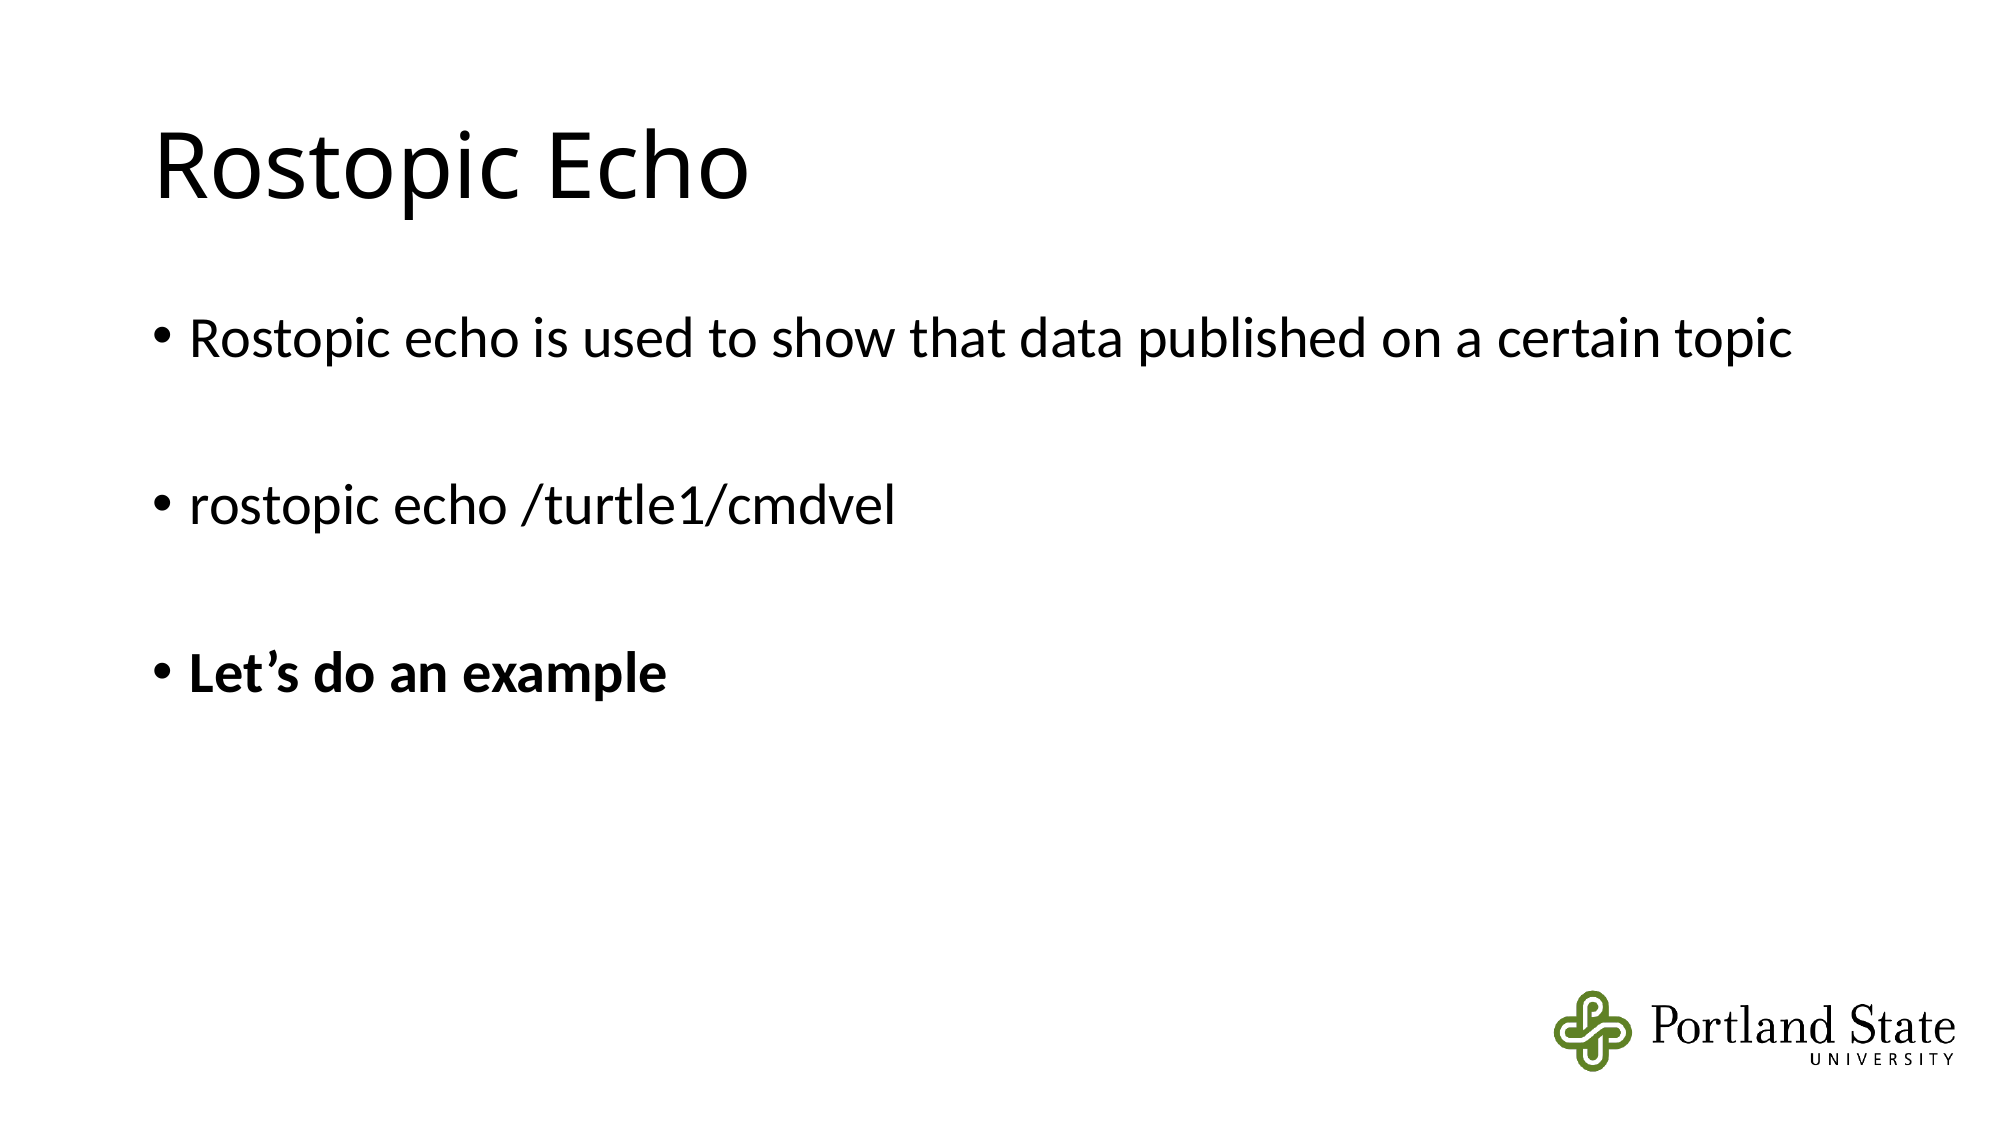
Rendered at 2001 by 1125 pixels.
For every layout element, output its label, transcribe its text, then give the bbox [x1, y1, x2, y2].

title Rostopic Echo [137, 59, 1863, 278]
list Rostopic echo is used to show that data published on a certain topic rostopic echo /turtle1/cmdvel Let’s do an example [137, 299, 1863, 1014]
picture [1538, 972, 1970, 1089]
